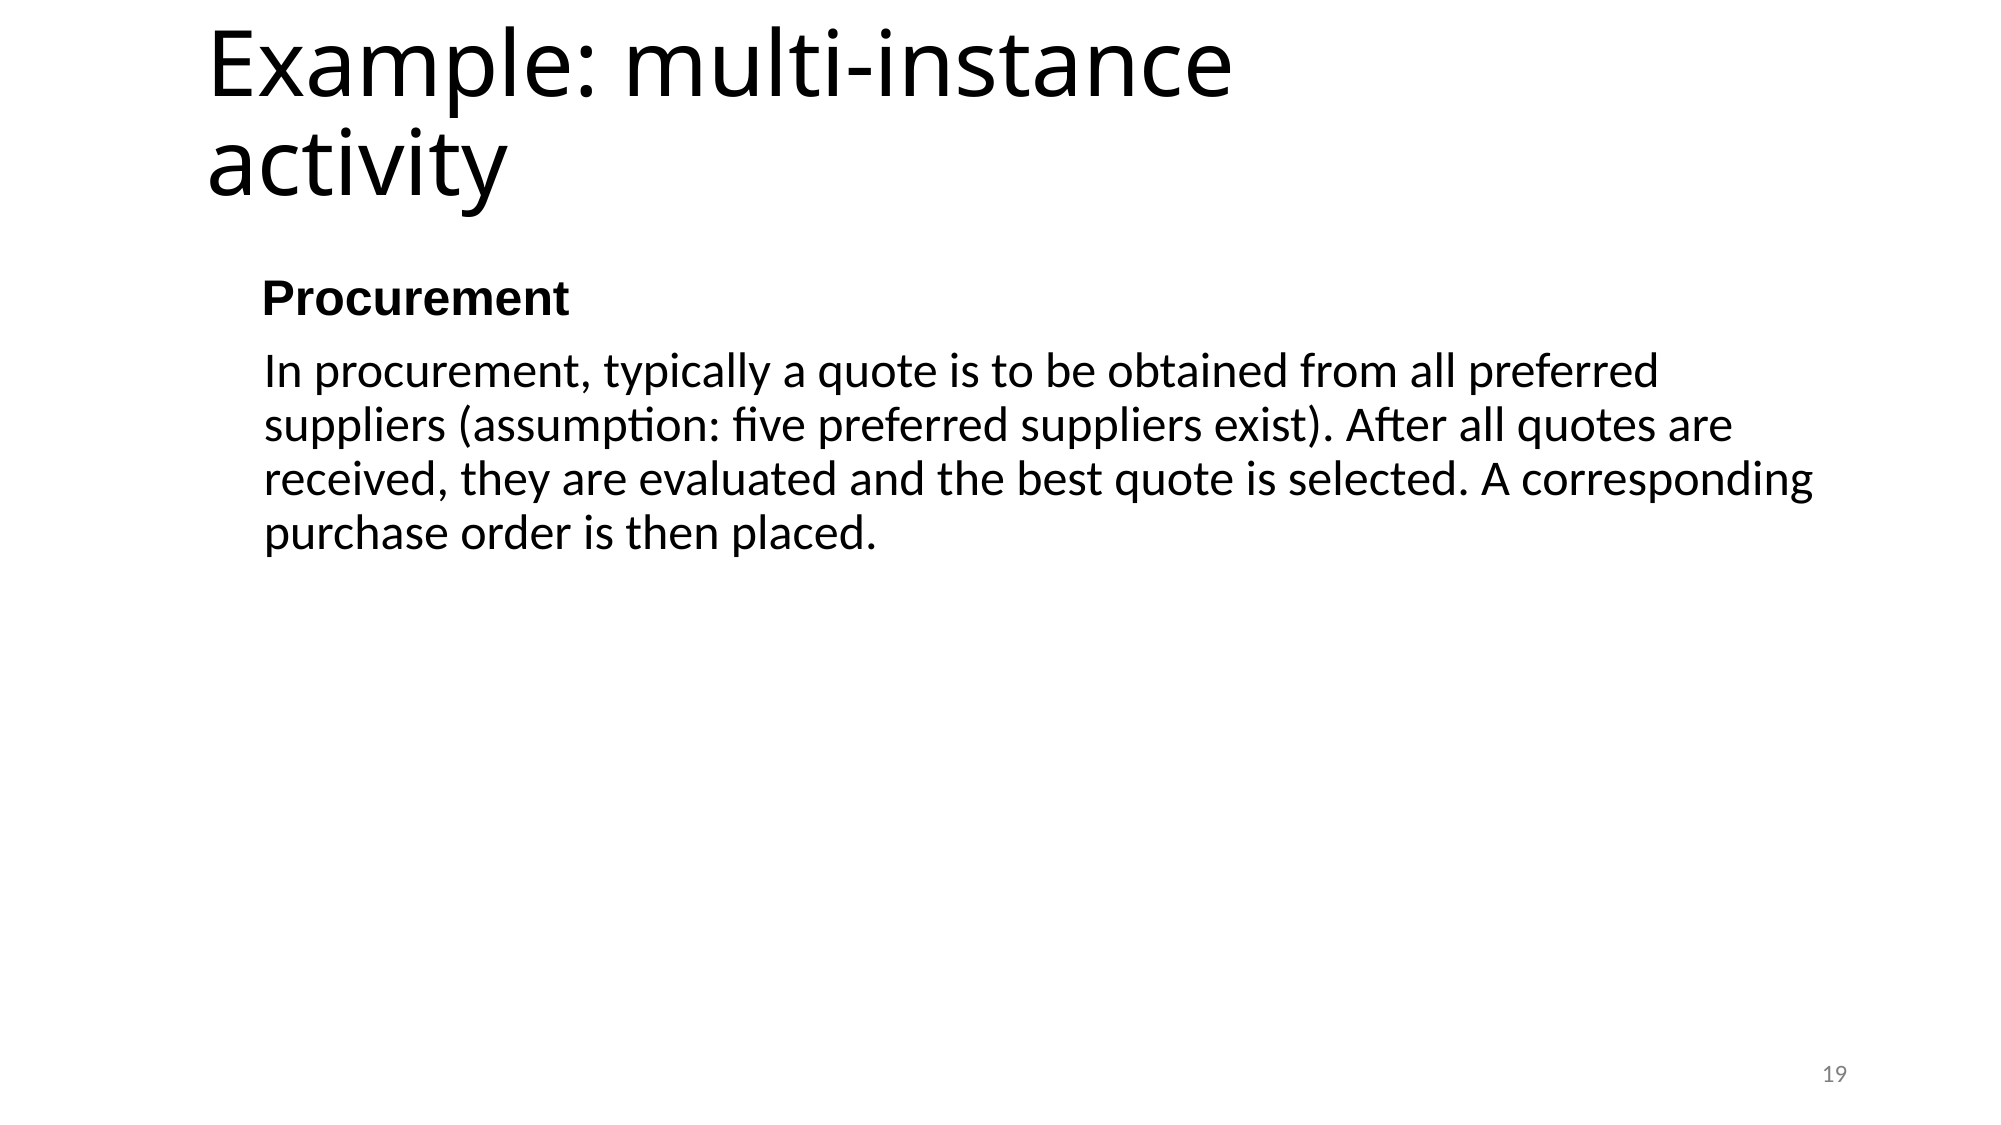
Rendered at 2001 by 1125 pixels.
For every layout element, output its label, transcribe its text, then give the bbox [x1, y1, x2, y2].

text_box Procurement [246, 257, 585, 333]
title Example: multi-instance activity [191, 27, 1538, 206]
list In procurement, typically a quote is to be obtained from all preferred suppliers (assumption: five preferred suppliers exist). After all quotes are received, they are evaluated and the best quote is selected. A corresponding purchase order is then placed. [211, 336, 1843, 960]
slide_number 19 [1412, 1042, 1863, 1103]
